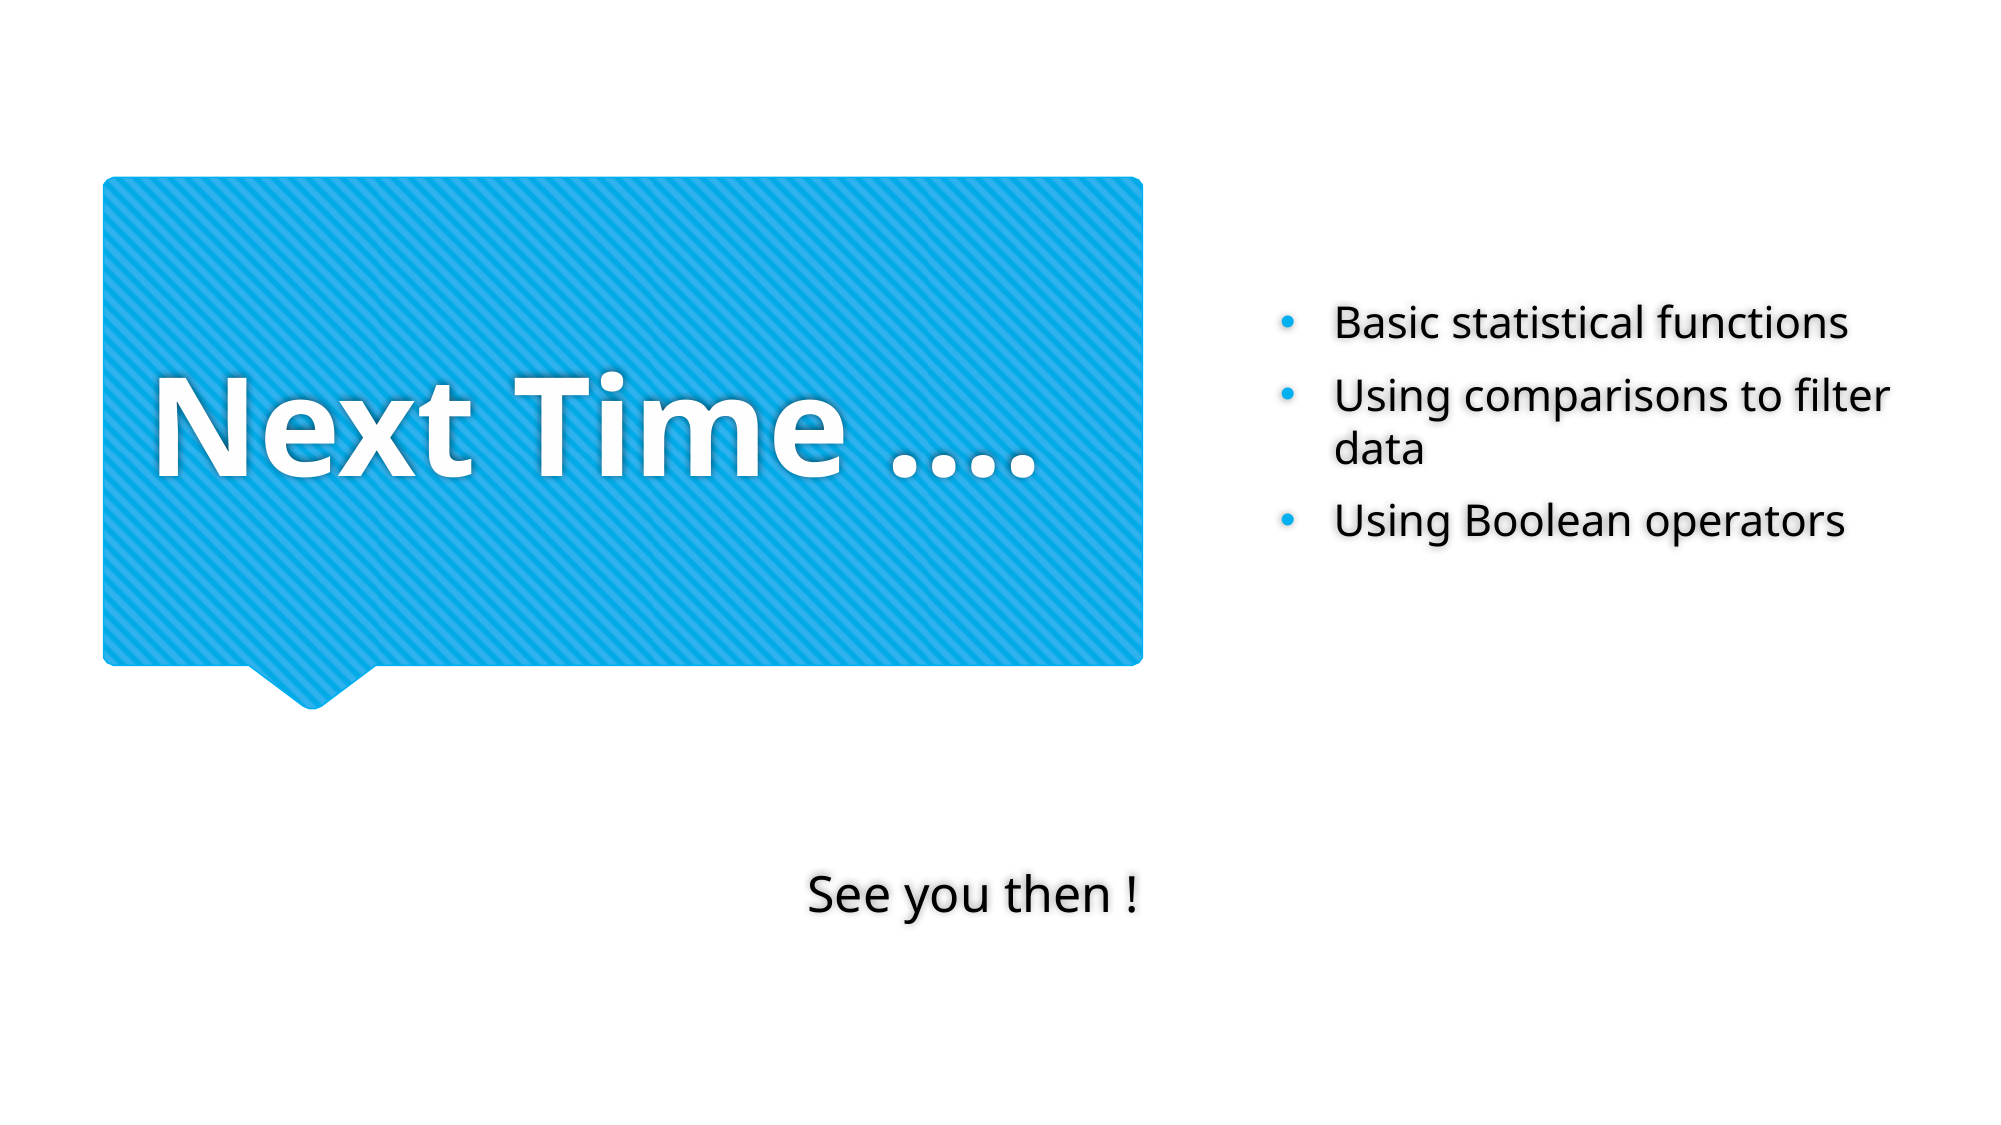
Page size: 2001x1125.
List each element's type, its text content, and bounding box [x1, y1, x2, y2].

text_box Basic statistical functions Using comparisons to filter data Using Boolean operators [1264, 287, 1918, 621]
list See you then ! [792, 854, 2000, 1125]
title Next Time …. [132, 315, 1100, 512]
